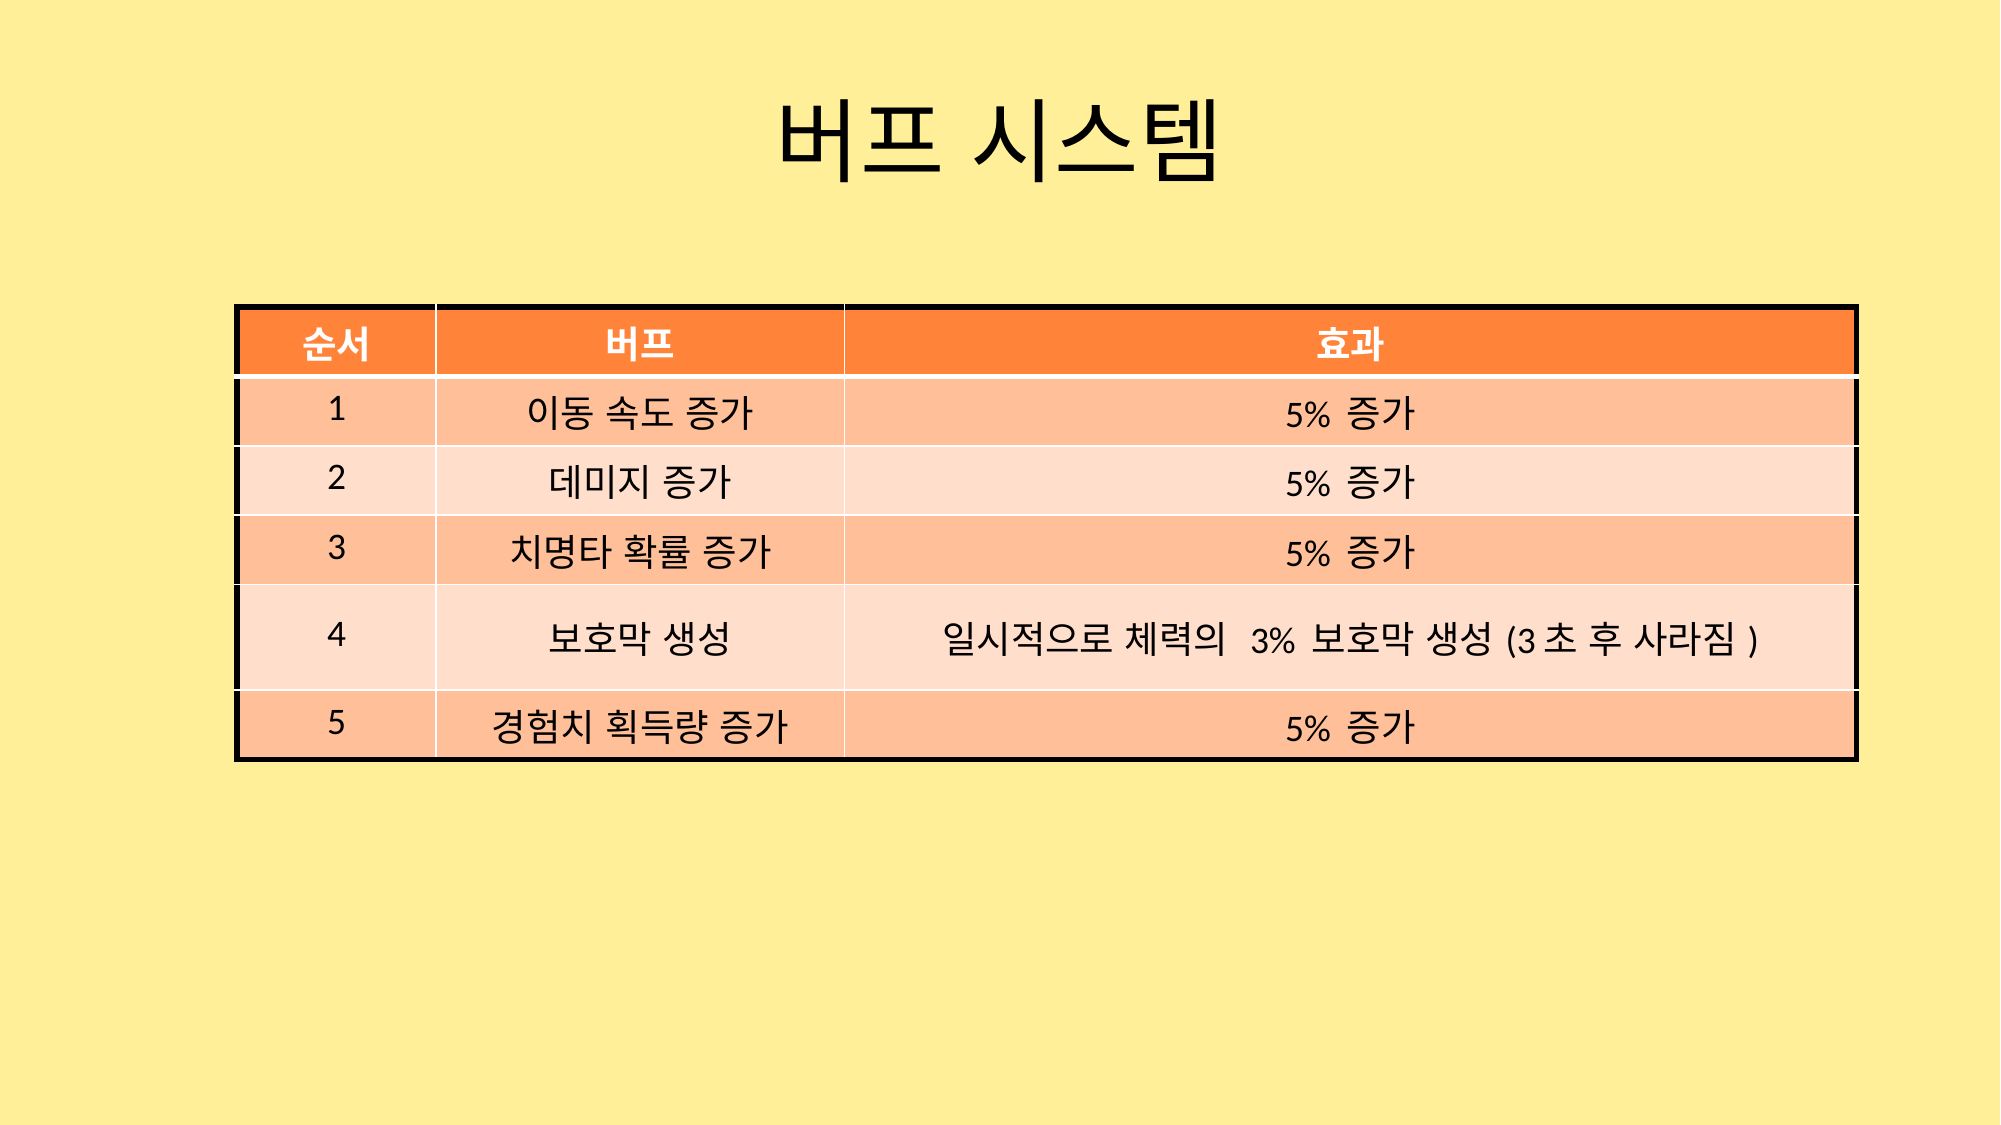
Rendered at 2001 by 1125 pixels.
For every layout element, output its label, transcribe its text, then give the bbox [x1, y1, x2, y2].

table_header 버프 [437, 310, 844, 374]
table_header 순서 [240, 310, 435, 374]
table_cell 5% 증가 [845, 447, 1854, 514]
table_cell 경험치 획득량 증가 [437, 691, 844, 757]
table_header 효과 [845, 310, 1854, 374]
table_cell 5% 증가 [845, 379, 1854, 445]
table_cell 데미지 증가 [437, 447, 844, 514]
table_cell 일시적으로 체력의 3% 보호막 생성(3초 후 사라짐) [845, 585, 1854, 689]
title 버프 시스템 [99, 45, 1900, 233]
table_cell 1 [240, 379, 435, 445]
table_cell 5% 증가 [845, 691, 1854, 757]
table_cell 이동 속도 증가 [437, 379, 844, 445]
table_cell 보호막 생성 [437, 585, 844, 689]
table_cell 5% 증가 [845, 516, 1854, 584]
table_cell 4 [240, 585, 435, 689]
table_cell 5 [240, 691, 435, 757]
table_cell 3 [240, 516, 435, 584]
table_cell 치명타 확률 증가 [437, 516, 844, 584]
table_cell 2 [240, 447, 435, 514]
